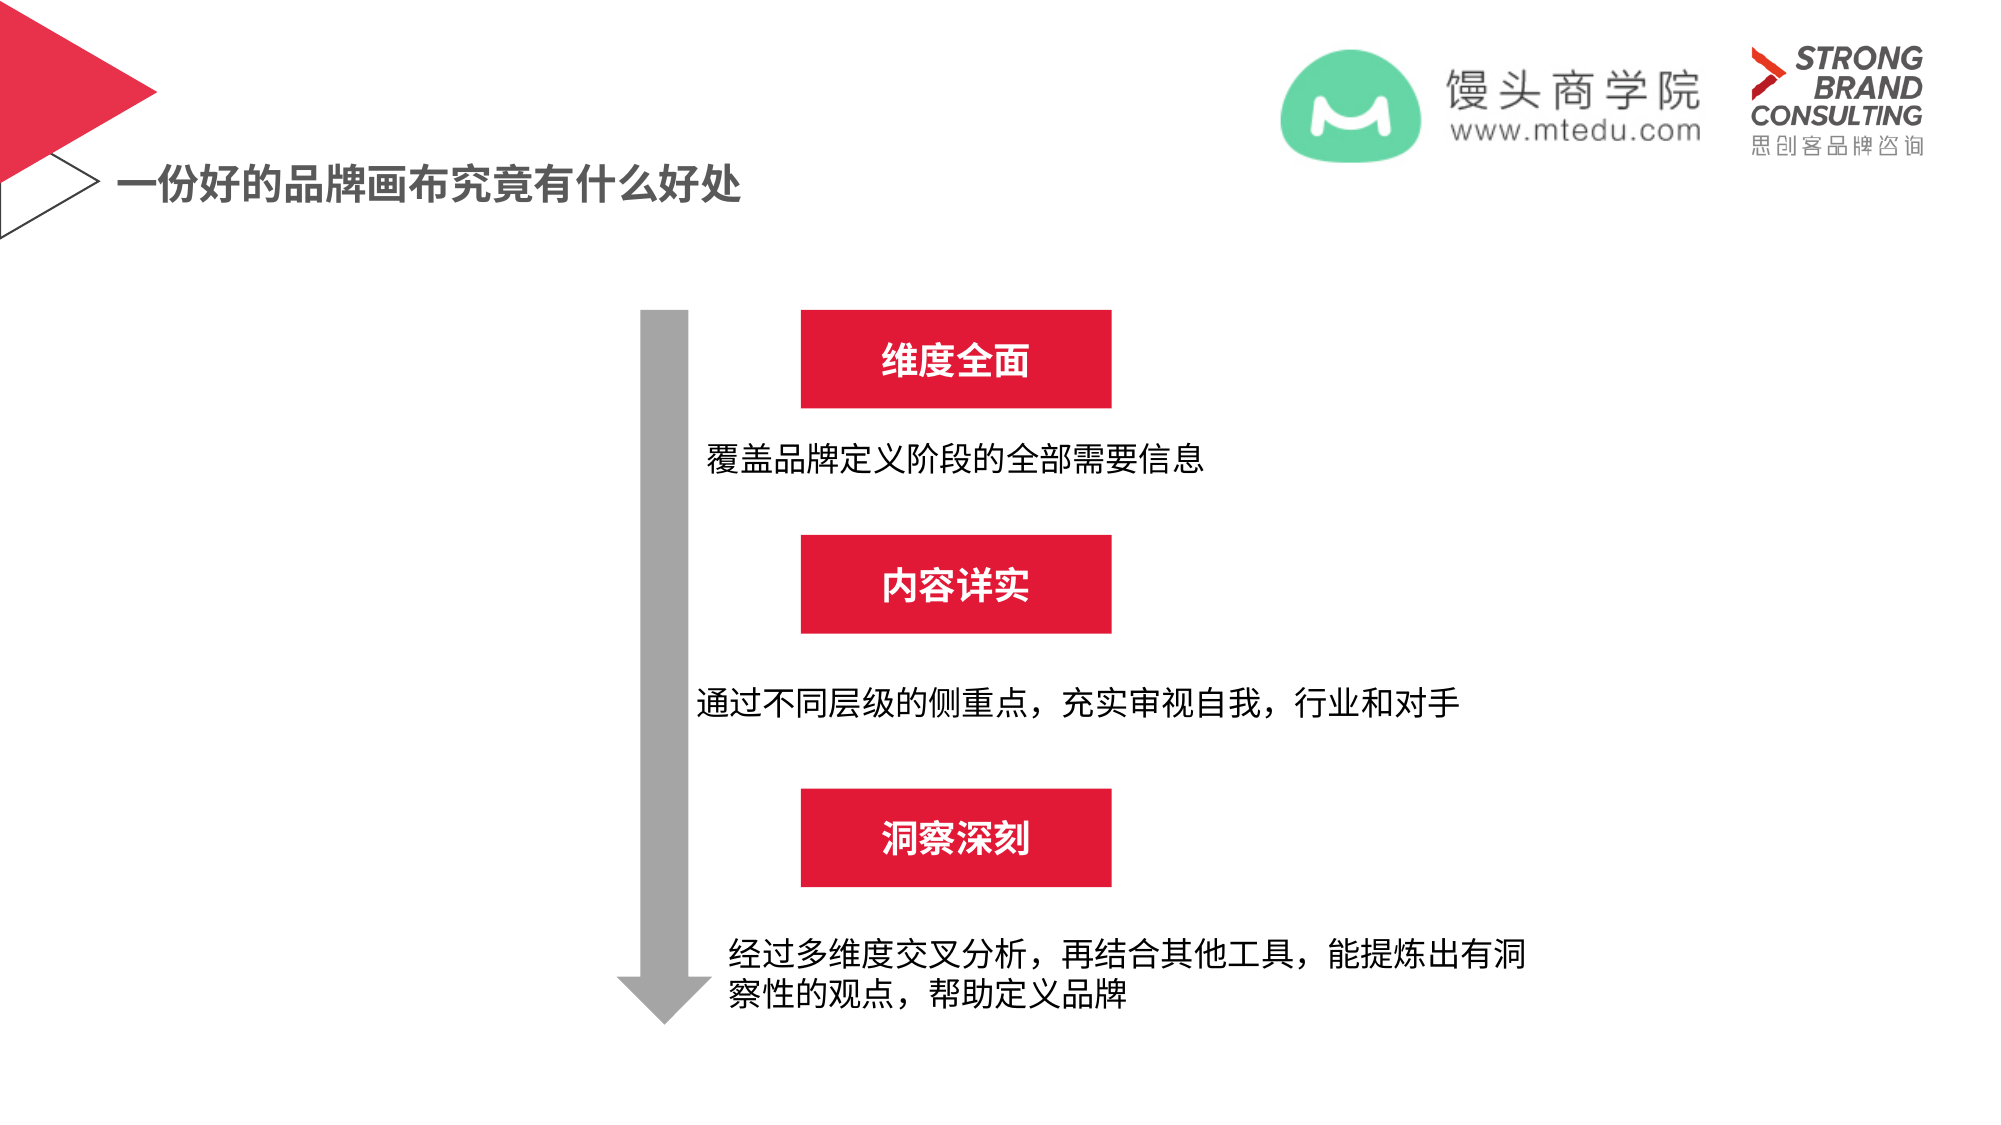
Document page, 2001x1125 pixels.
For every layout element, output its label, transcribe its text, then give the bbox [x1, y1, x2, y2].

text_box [616, 309, 1564, 1025]
picture [1256, 11, 1993, 201]
text_box 一份好的品牌画布究竟有什么好处 [108, 156, 751, 217]
